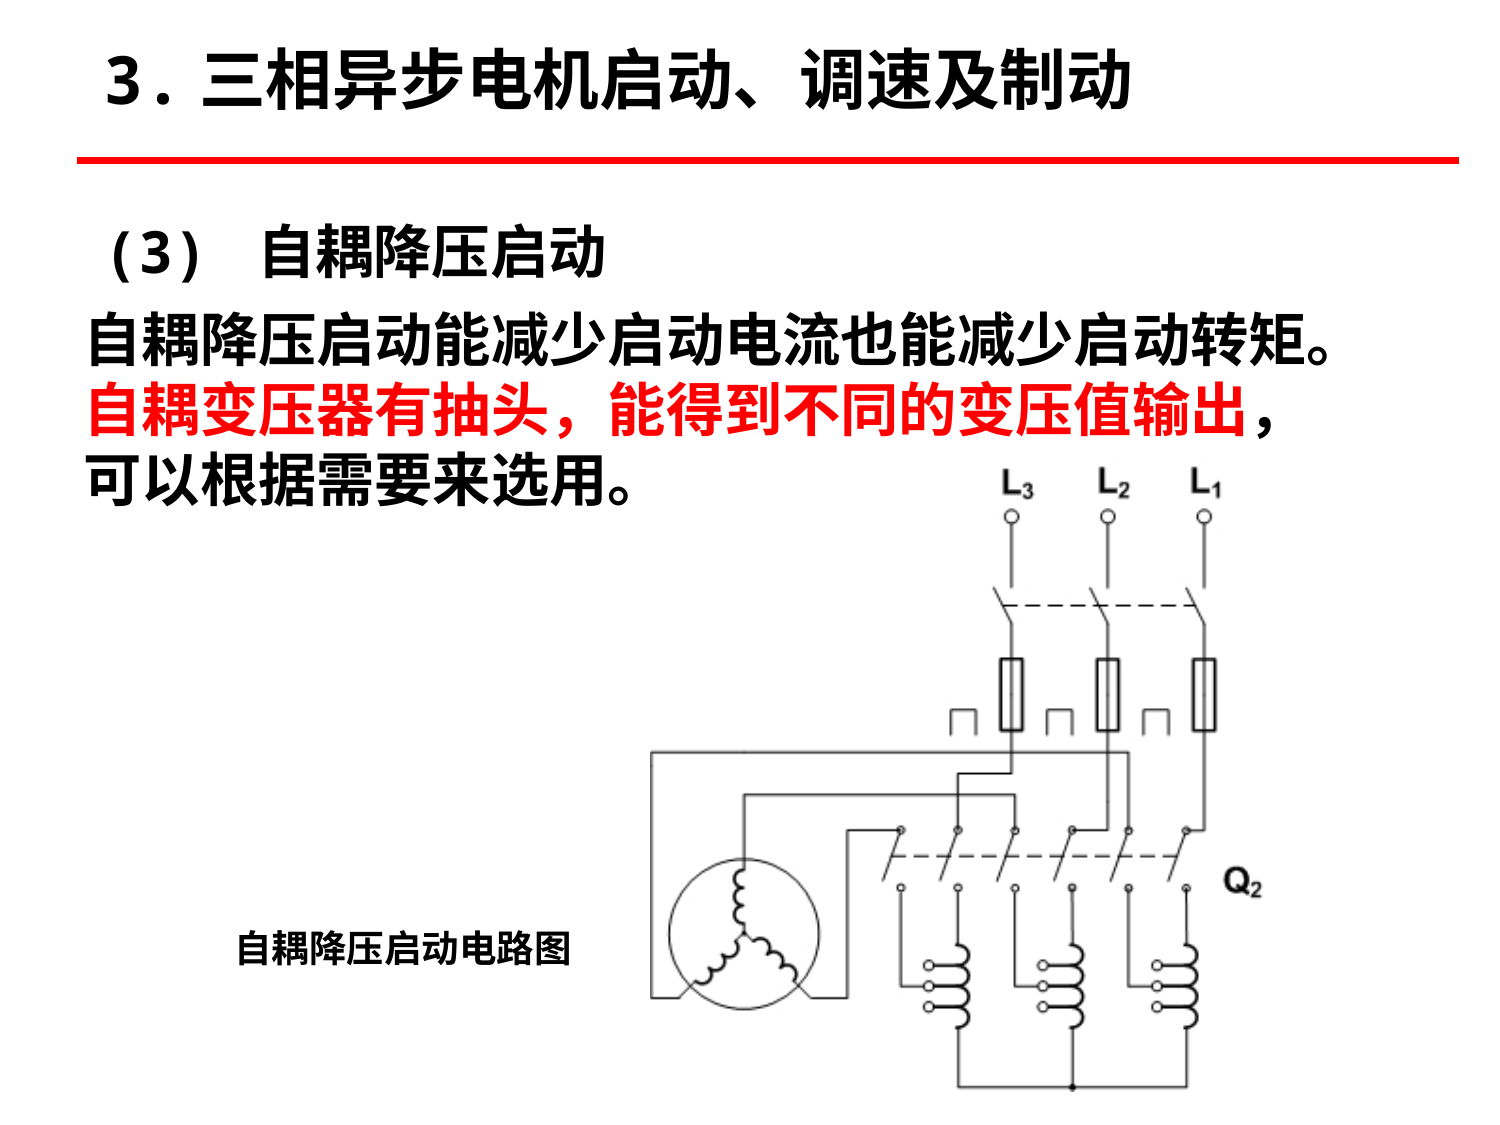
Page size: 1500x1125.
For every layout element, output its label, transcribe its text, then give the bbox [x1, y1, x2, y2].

text_box 自耦降压启动能减少启动电流也能减少启动转矩。 自耦变压器有抽头，能得到不同的变压值输出， 可以根据需要来选用。 [68, 296, 1381, 521]
text_box 自耦降压启动电路图 [219, 917, 596, 977]
text_box 3.三相异步电机启动、调速及制动 [88, 30, 1465, 126]
text_box (3) 自耦降压启动 [88, 208, 651, 293]
picture [650, 455, 1265, 1092]
